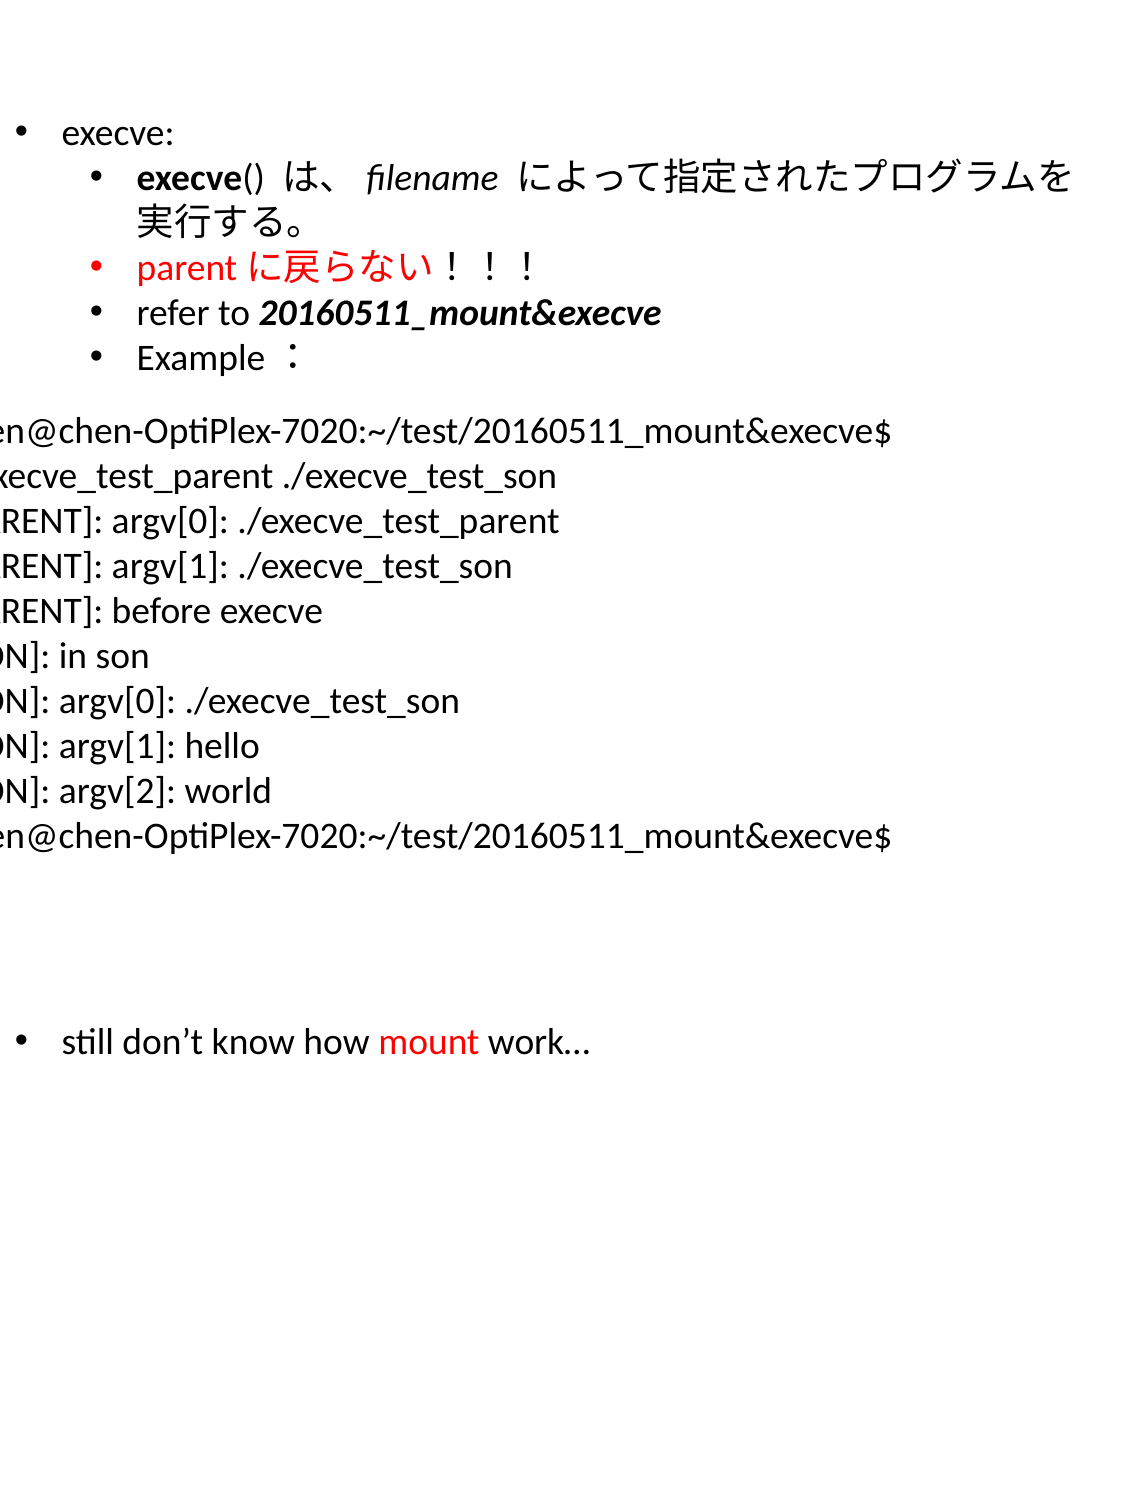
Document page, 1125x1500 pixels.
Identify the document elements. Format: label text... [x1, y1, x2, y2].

text_box chen@chen-OptiPlex-7020:~/test/20160511_mount&execve$ ./execve_test_parent ./execve_test_son [PARENT]: argv[0]: ./execve_test_parent [PARENT]: argv[1]: ./execve_test_son [PARENT]: before execve [SON]: in son [SON]: argv[0]: ./execve_test_son [SON]: argv[1]: hello [SON]: argv[2]: world chen@chen-OptiPlex-7020:~/test/20160511_mount&execve$ [0, 398, 1125, 864]
text_box still don’t know how mount work… [0, 1009, 988, 1070]
text_box execve: execve() は、filename によって指定されたプログラムを実行する。 parentに戻らない！！！ refer to 20160511_mount&execve Example： [0, 100, 1125, 385]
